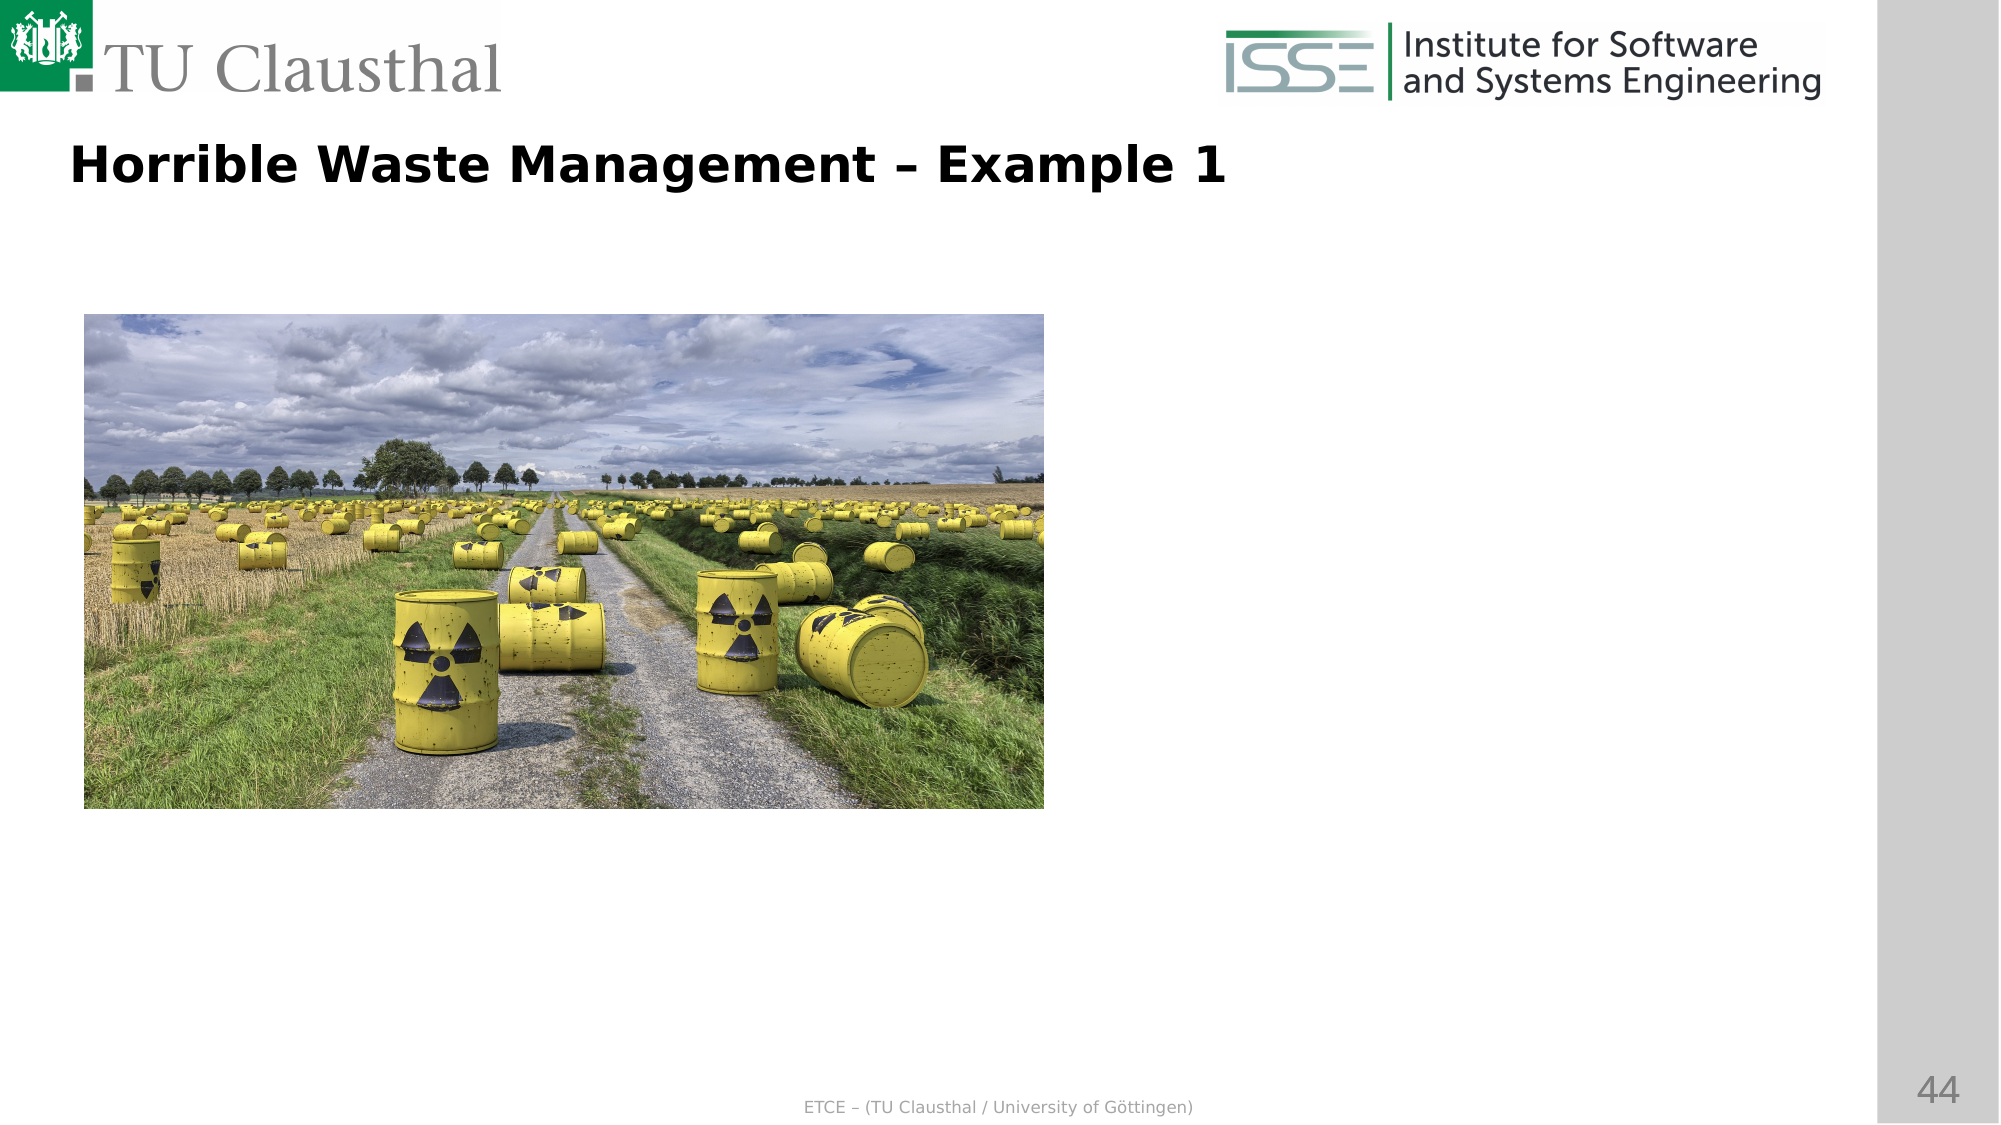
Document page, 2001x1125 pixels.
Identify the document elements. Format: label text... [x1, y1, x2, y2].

picture [0, 0, 501, 92]
picture [1218, 22, 1826, 107]
text_box Horrible Waste Management – Example 1 [55, 125, 1818, 207]
picture [84, 314, 1044, 810]
